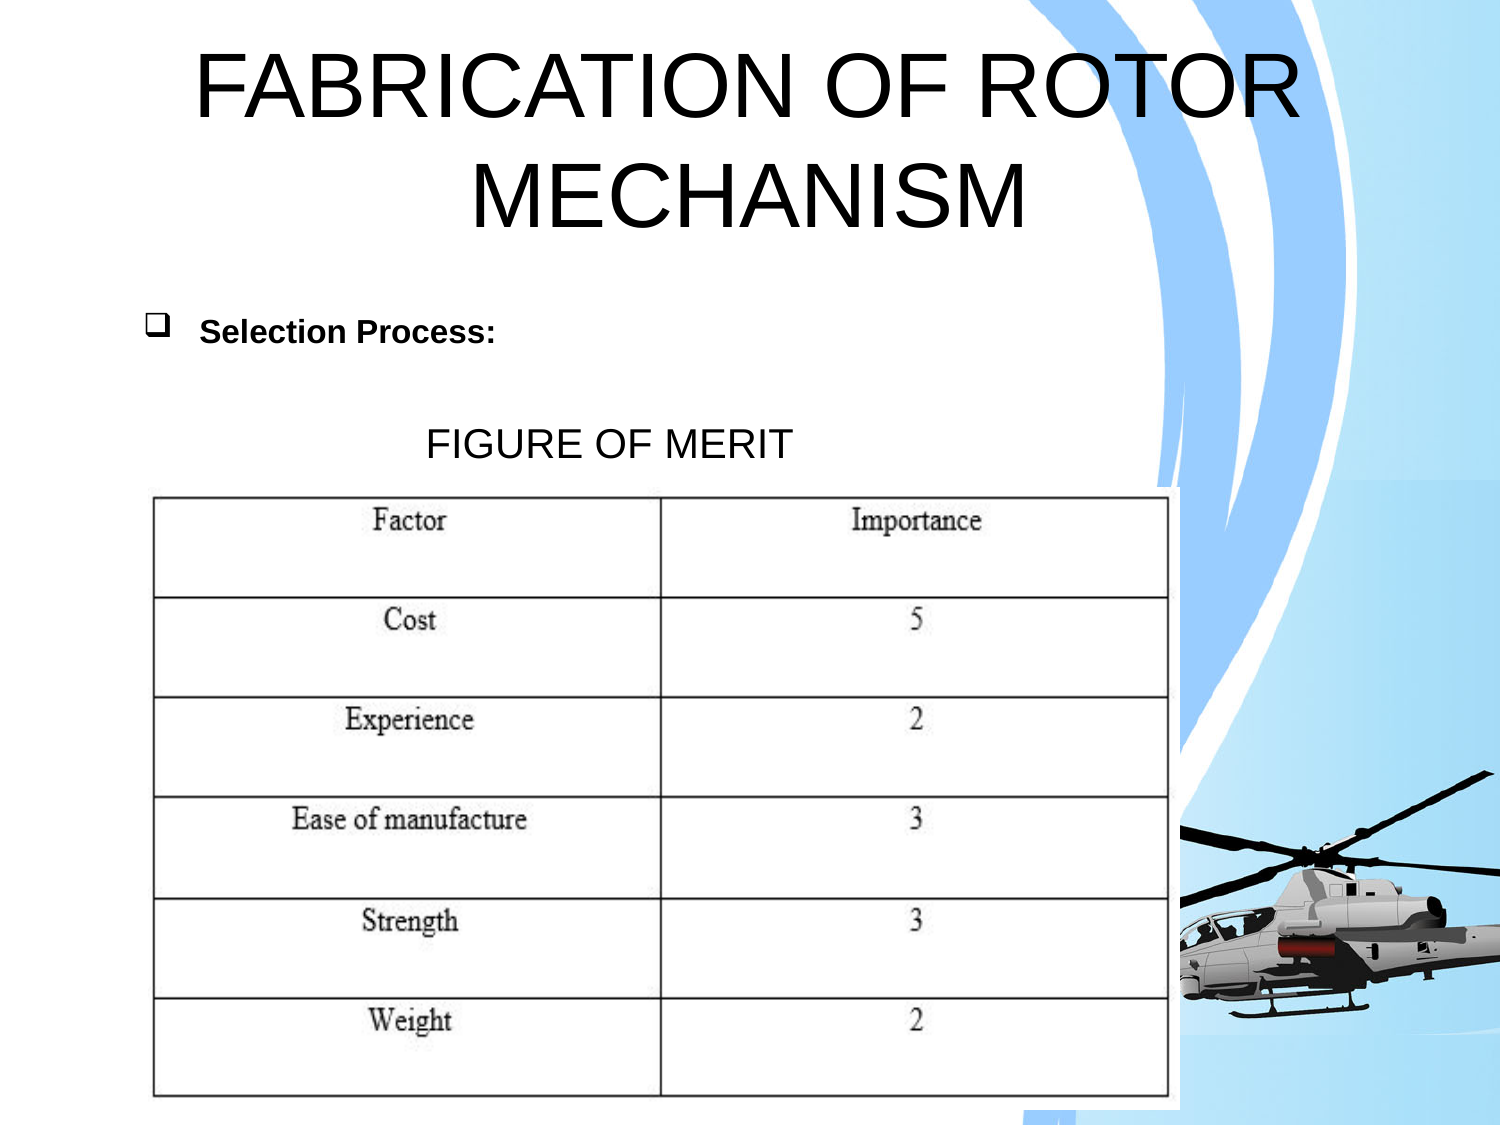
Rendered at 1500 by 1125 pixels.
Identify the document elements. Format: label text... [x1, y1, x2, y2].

subtitle Selection Process: FIGURE OF MERIT [53, 302, 1275, 925]
picture [0, 0, 1500, 1125]
title FABRICATION OF ROTOR MECHANISM [112, 56, 1388, 327]
